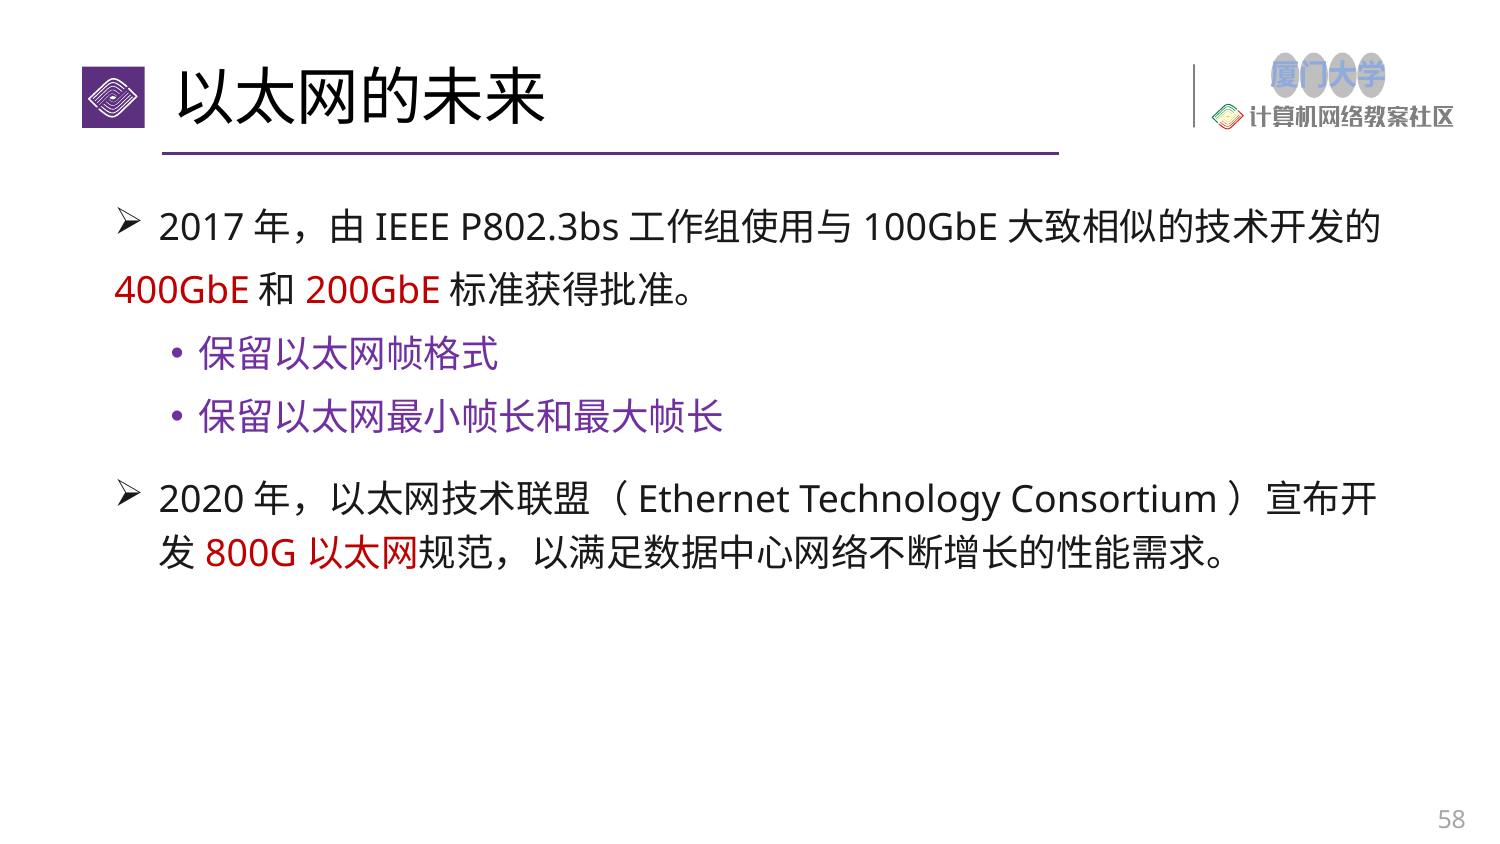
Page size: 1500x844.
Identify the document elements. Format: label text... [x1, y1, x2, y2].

list 2017年，由IEEE P802.3bs工作组使用与100GbE大致相似的技术开发的 400GbE和200GbE标准获得批准。 保留以太网帧格式 保留以太网最小帧长和最大帧长 2020年，以太网技术联盟（Ethernet Technology Consortium）宣布开发800G以太网规范，以满足数据中心网络不断增长的性能需求。 [103, 188, 1397, 812]
title 以太网的未来 [160, 44, 1173, 154]
slide_number 58 [1068, 798, 1478, 844]
